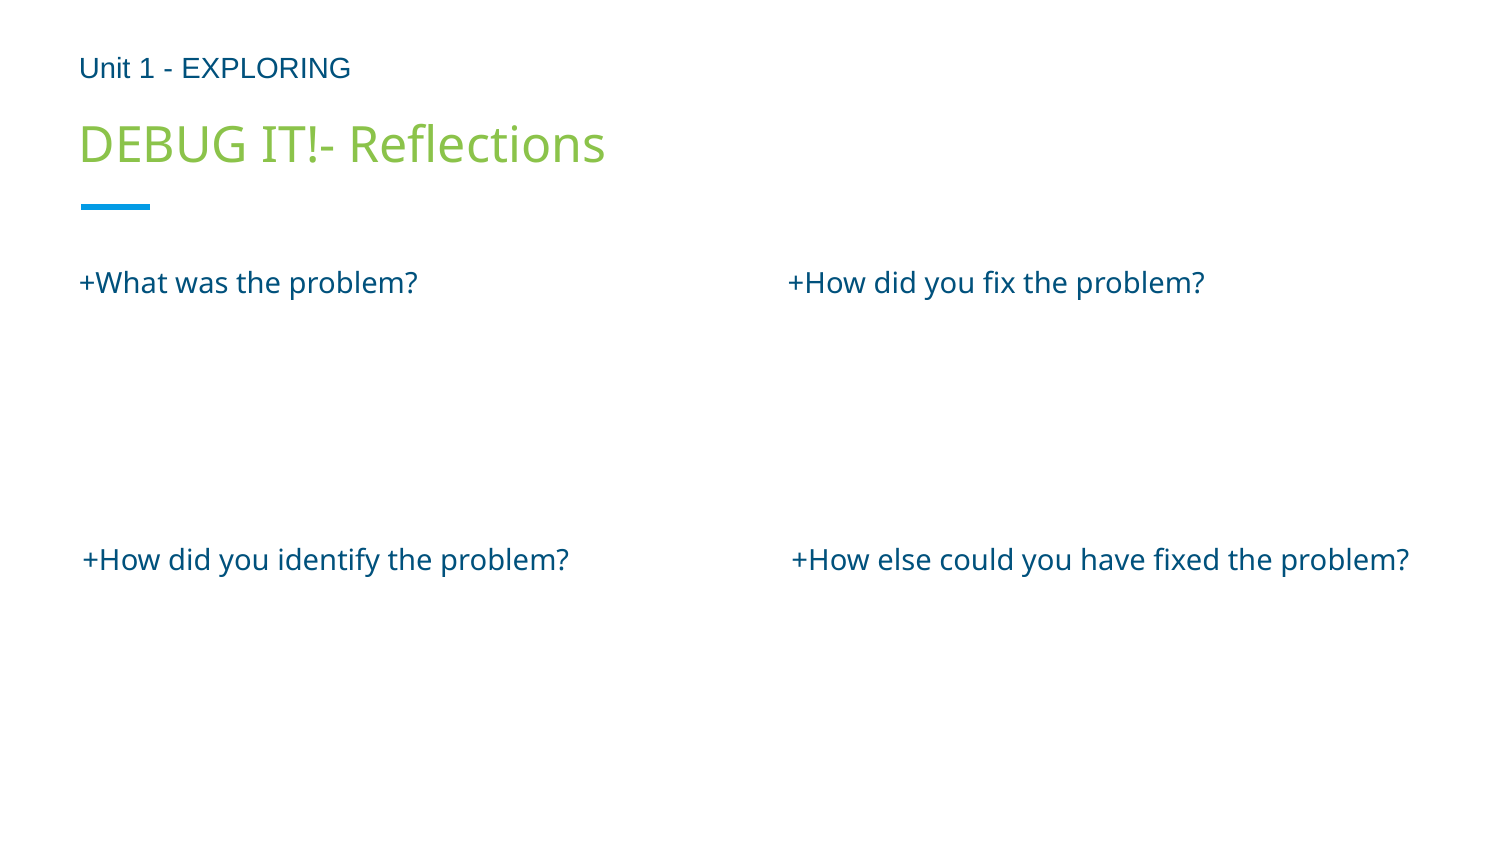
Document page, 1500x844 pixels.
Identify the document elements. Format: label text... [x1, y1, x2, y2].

list +How did you identify the problem? [67, 521, 724, 619]
list +How else could you have fixed the problem? [776, 521, 1433, 619]
title DEBUG IT!- Reflections [63, 75, 1437, 188]
list +What was the problem? [63, 244, 720, 342]
text_box Unit 1 - EXPLORING [63, 33, 502, 76]
list +How did you fix the problem? [772, 244, 1429, 342]
